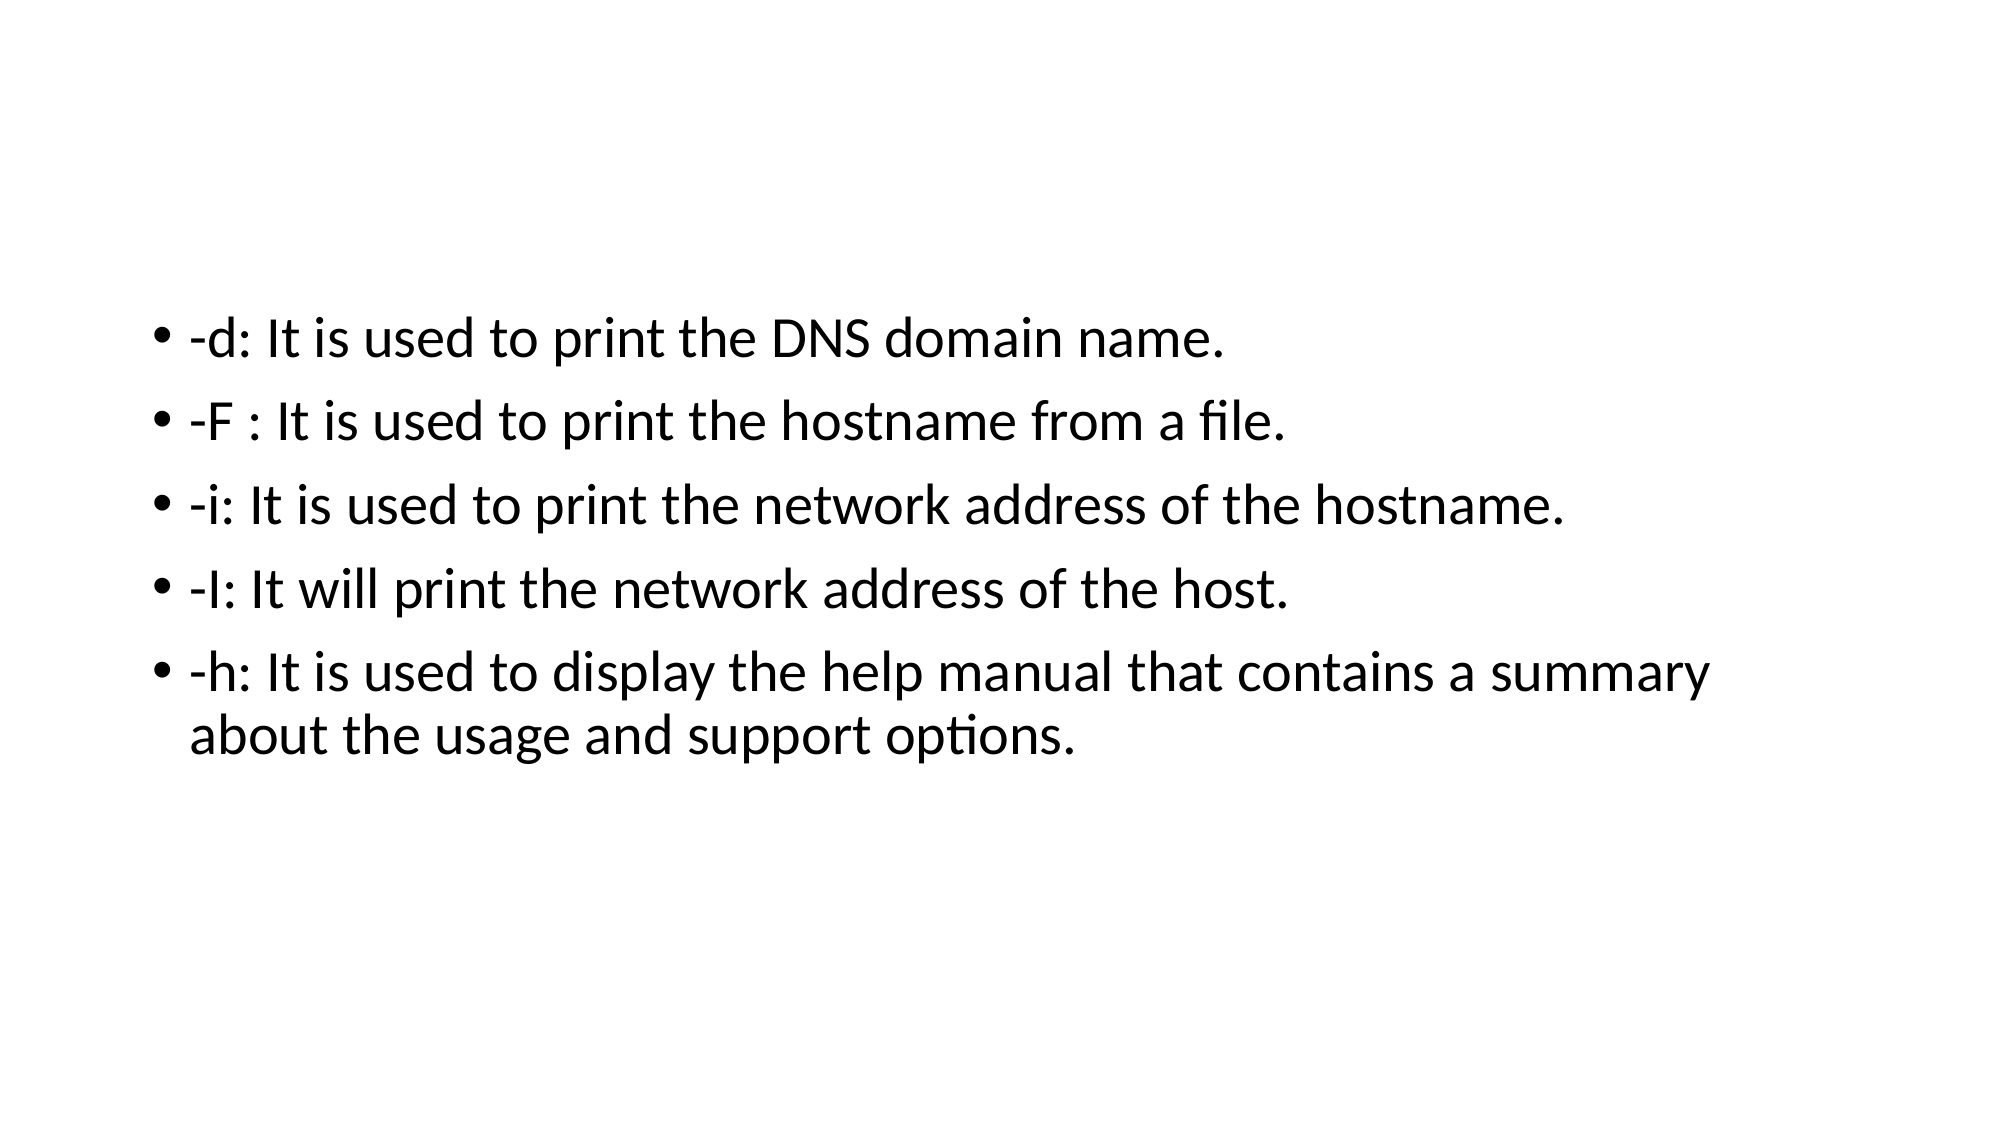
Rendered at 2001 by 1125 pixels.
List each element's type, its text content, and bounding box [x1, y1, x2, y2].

text_box -d: It is used to print the DNS domain name. -F : It is used to print the hostname from a file. -i: It is used to print the network address of the hostname. -I: It will print the network address of the host. -h: It is used to display the help manual that contains a summary about the usage and support options. [137, 299, 1863, 1014]
